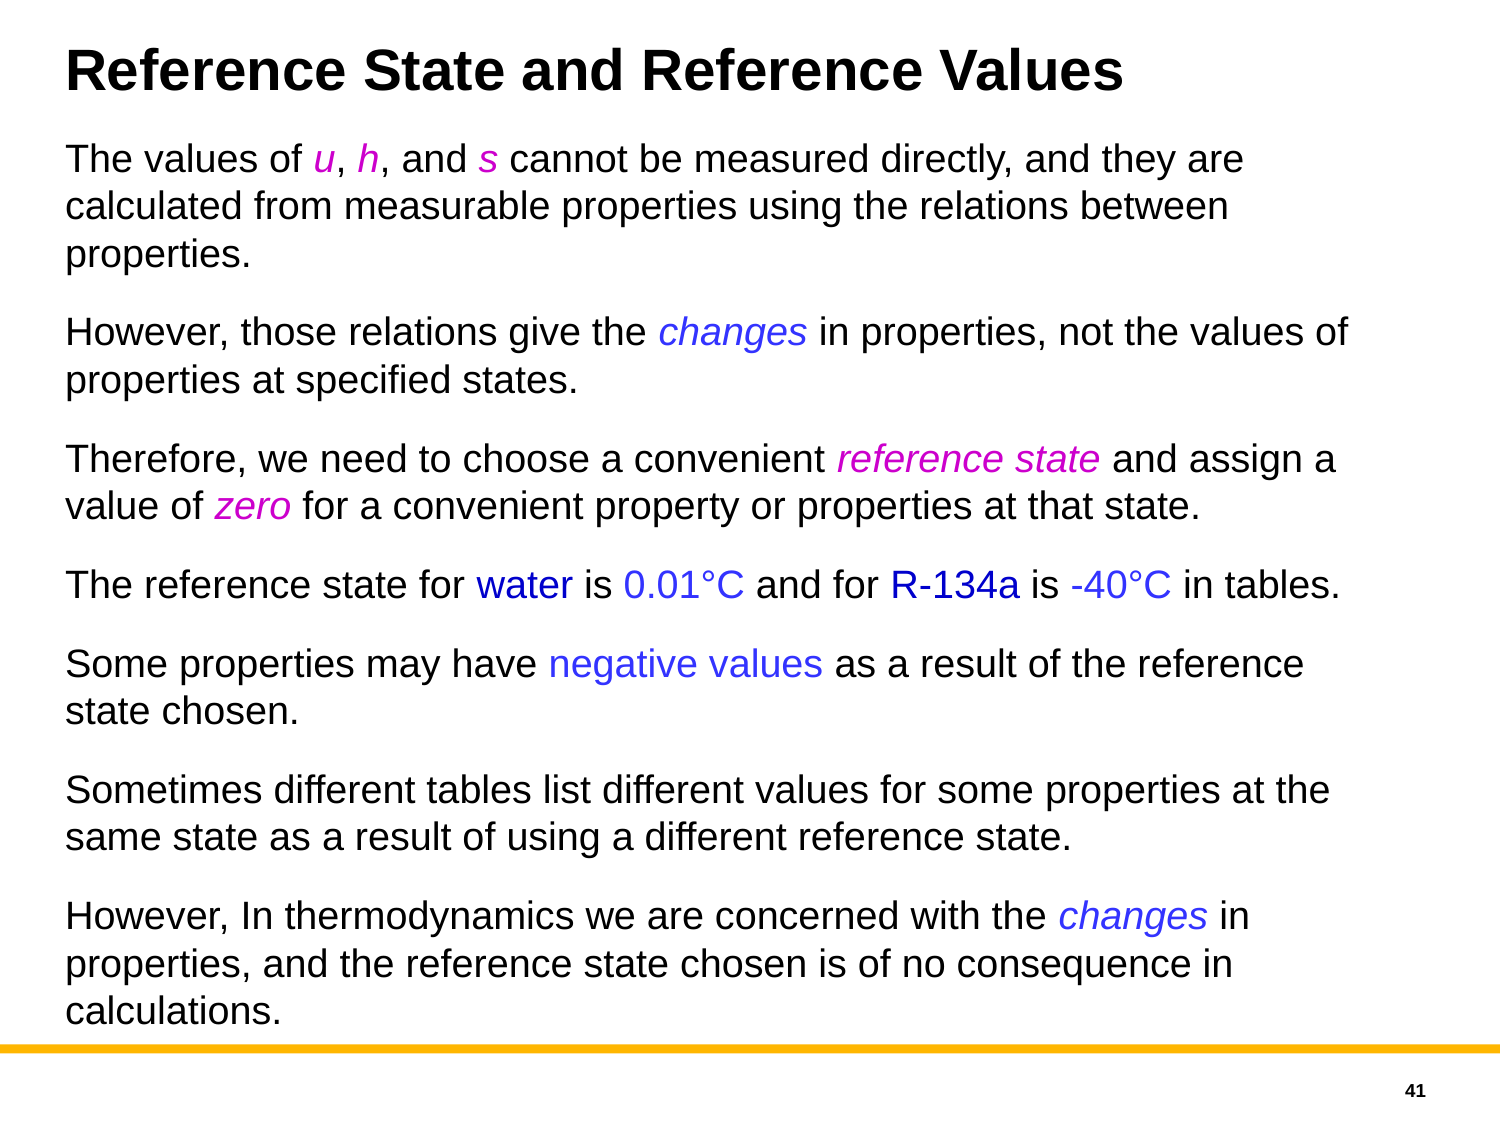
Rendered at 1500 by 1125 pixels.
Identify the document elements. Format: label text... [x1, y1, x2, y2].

title Reference State and Reference Values [50, 32, 1400, 125]
slide_number 41 [1283, 1071, 1442, 1109]
list The values of u, h, and s cannot be measured directly, and they are calculated from measurable properties using the relations between properties. However, those relations give the changes in properties, not the values of properties at specified states. Therefore, we need to choose a convenient reference state and assign a value of zero for a convenient property or properties at that state. The reference state for water is 0.01°C and for R-134a is -40°C in tables. Some properties may have negative values as a result of the reference state chosen. Sometimes different tables list different values for some properties at the same state as a result of using a different reference state. However, In thermodynamics we are concerned with the changes in properties, and the reference state chosen is of no consequence in calculations. [50, 125, 1375, 1063]
